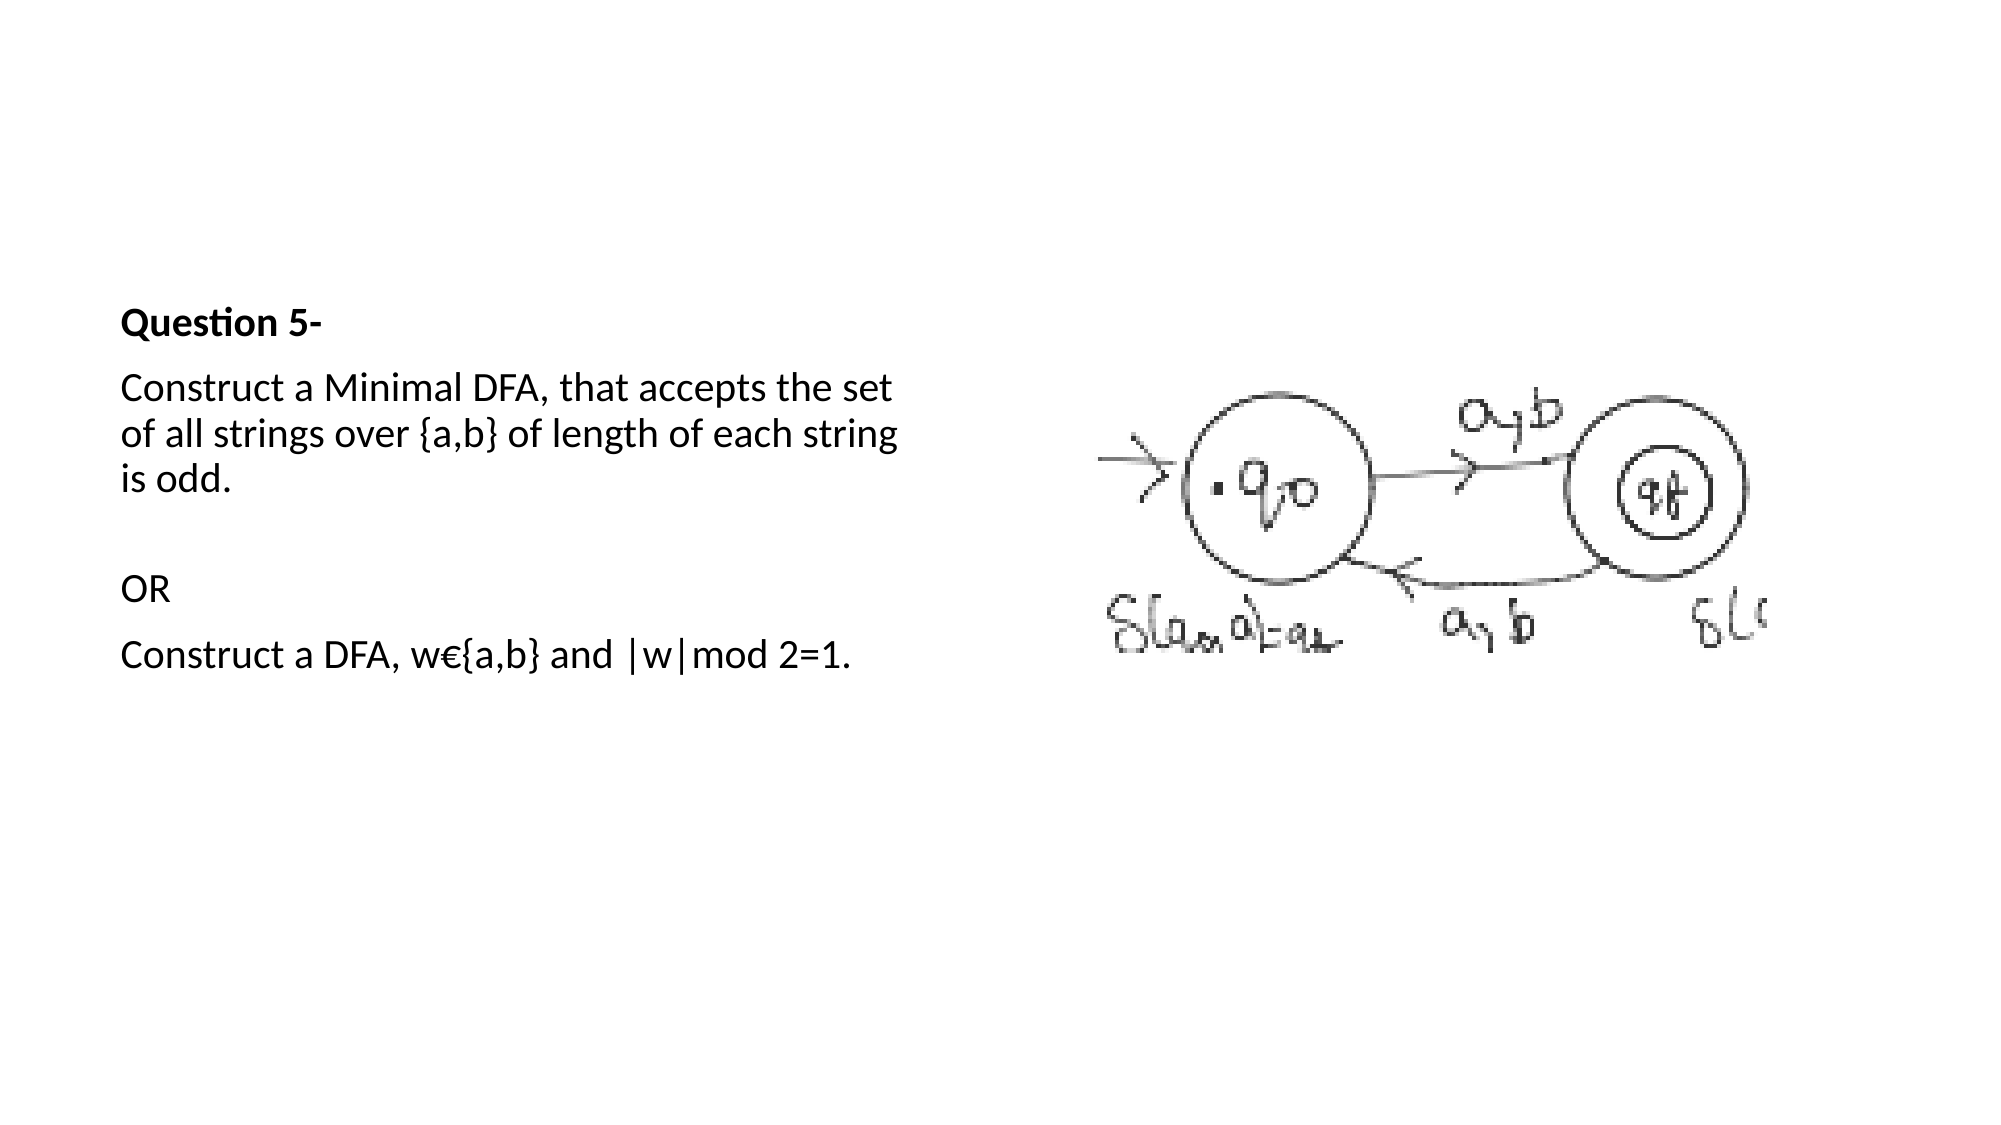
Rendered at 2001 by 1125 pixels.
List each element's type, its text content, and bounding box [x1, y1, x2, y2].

list Question 5- Construct a Minimal DFA, that accepts the set of all strings over {a,b} of length of each string is odd. OR Construct a DFA, w€{a,b} and |w|mod 2=1. [105, 292, 921, 1014]
picture [1078, 387, 1767, 653]
